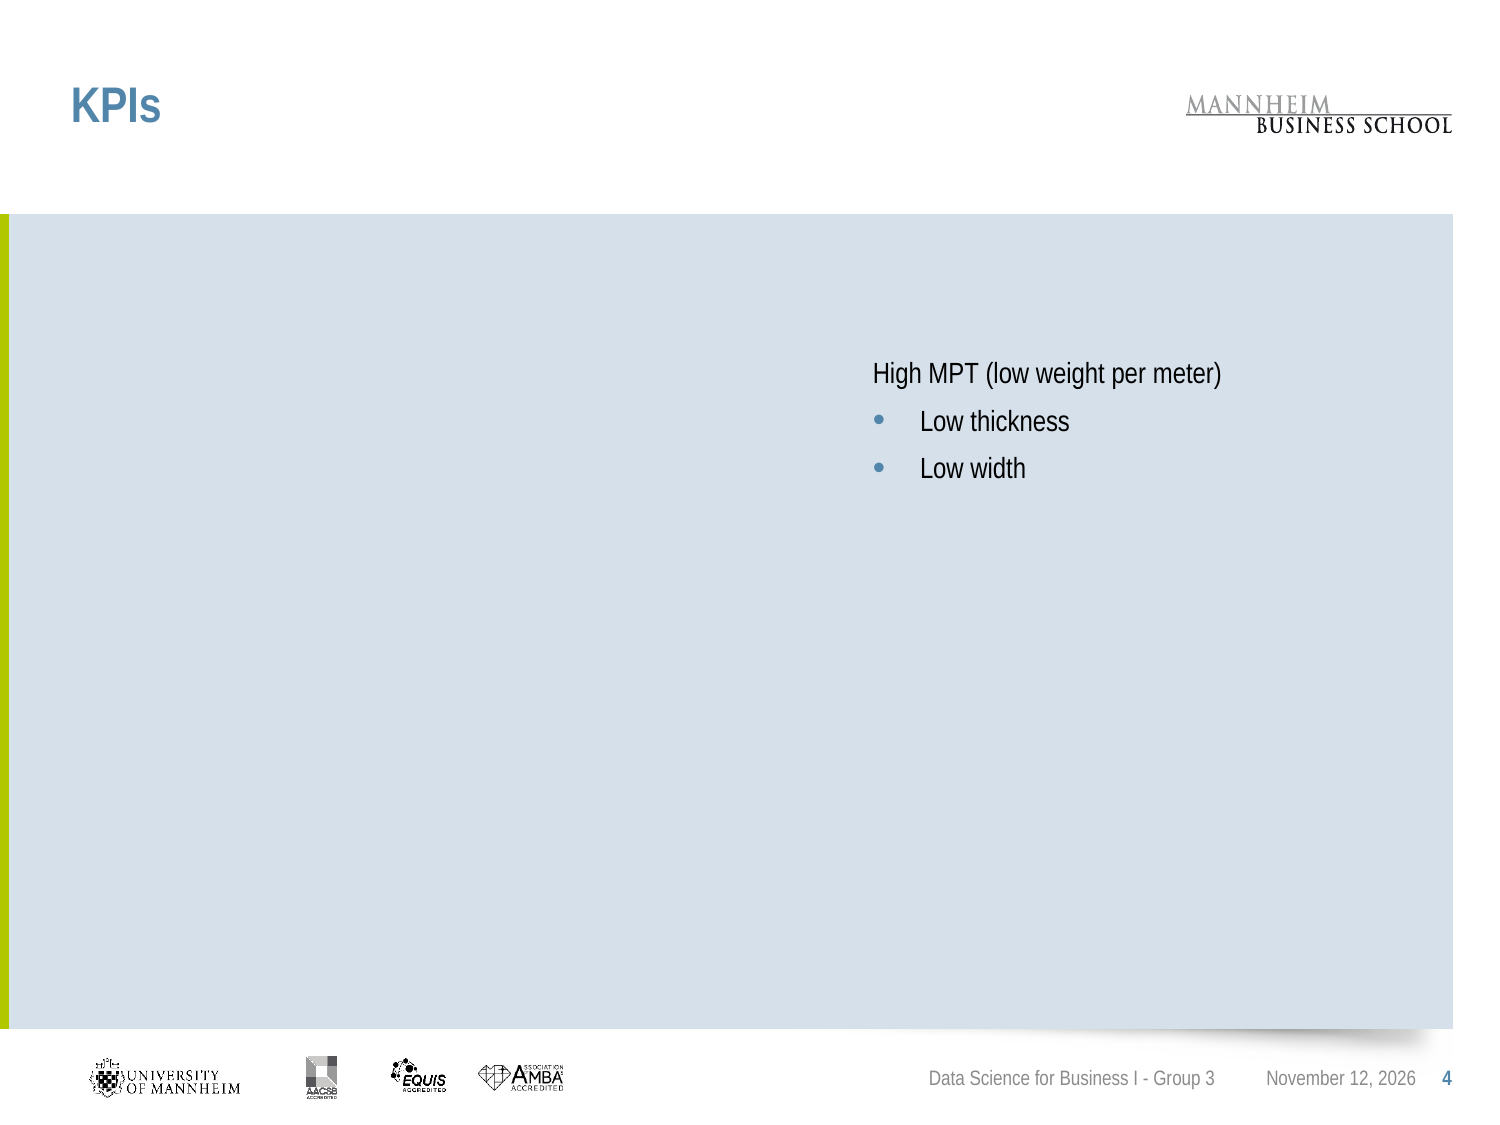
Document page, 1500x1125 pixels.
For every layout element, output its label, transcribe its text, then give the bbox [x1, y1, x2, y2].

title KPIs [70, 84, 993, 204]
slide_number 4 [1416, 1047, 1452, 1107]
text_box High MPT (low weight per meter) Low thickness Low width [873, 354, 1371, 460]
picture [306, 1056, 337, 1099]
footer Data Science for Business I - Group 3 [726, 1047, 1216, 1107]
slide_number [1224, 1047, 1416, 1107]
picture [640, 1029, 1453, 1077]
picture [388, 1057, 449, 1093]
picture [476, 1064, 563, 1091]
picture [89, 1058, 240, 1098]
